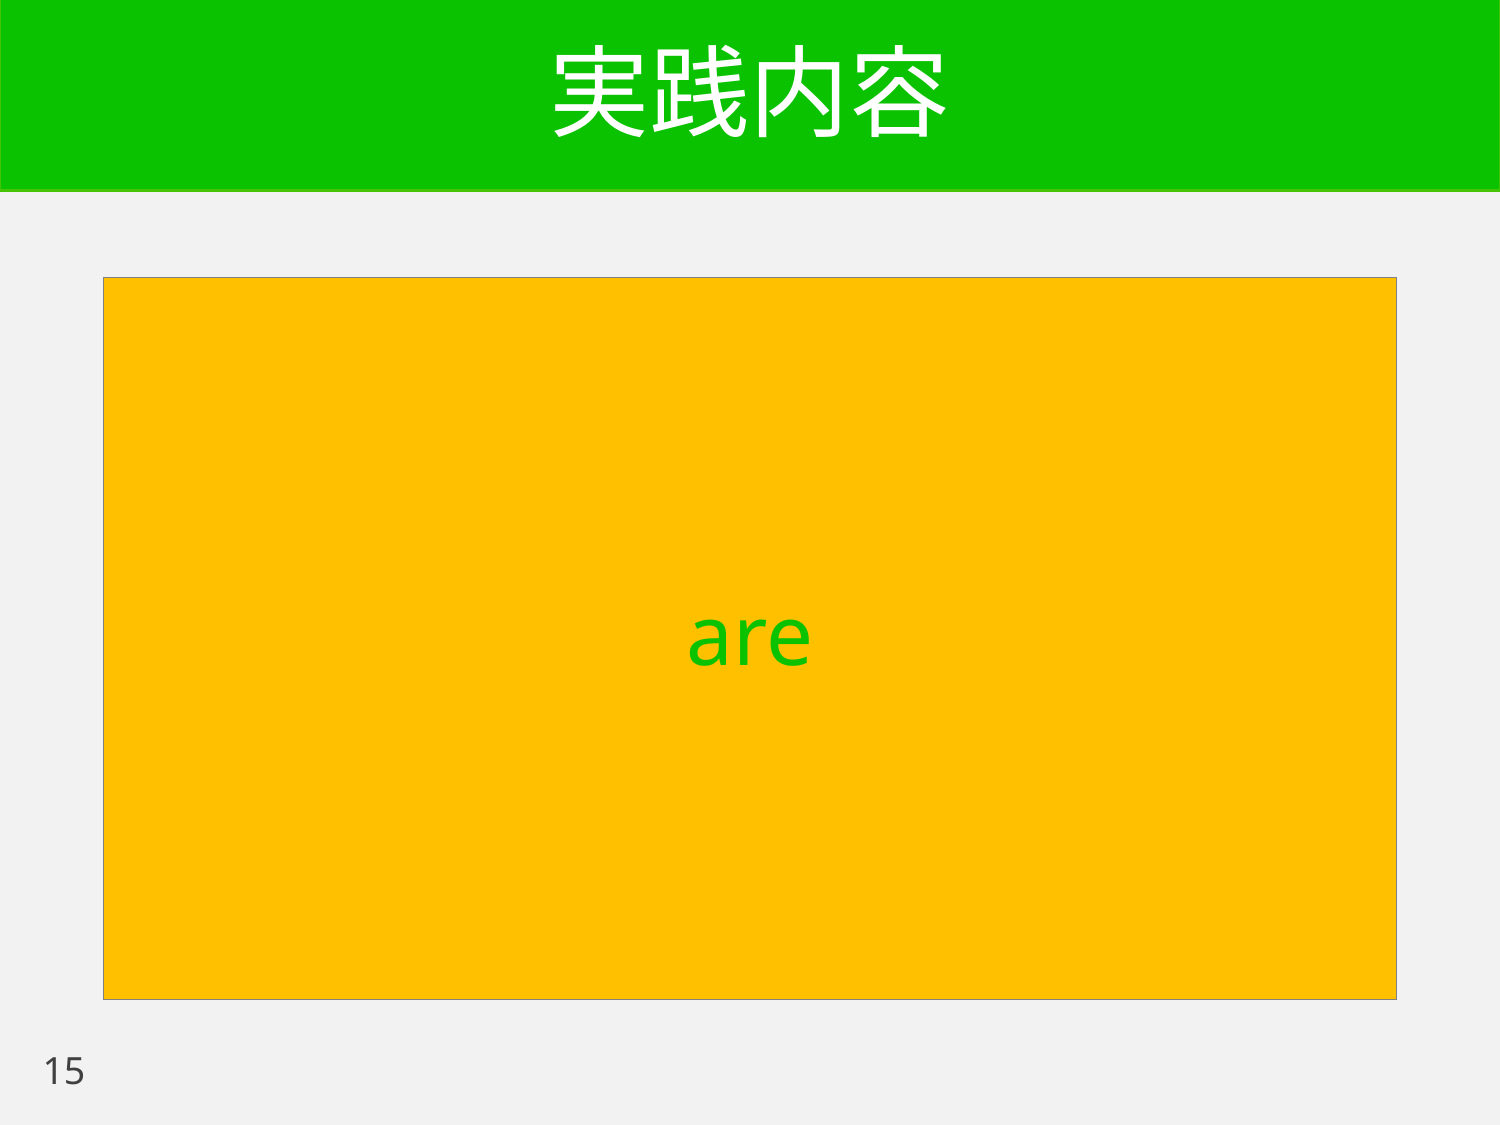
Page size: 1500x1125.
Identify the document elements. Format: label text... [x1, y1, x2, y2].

title 実践内容 [0, 53, 1500, 140]
slide_number 15 [27, 1042, 146, 1102]
list are [103, 277, 1397, 1000]
